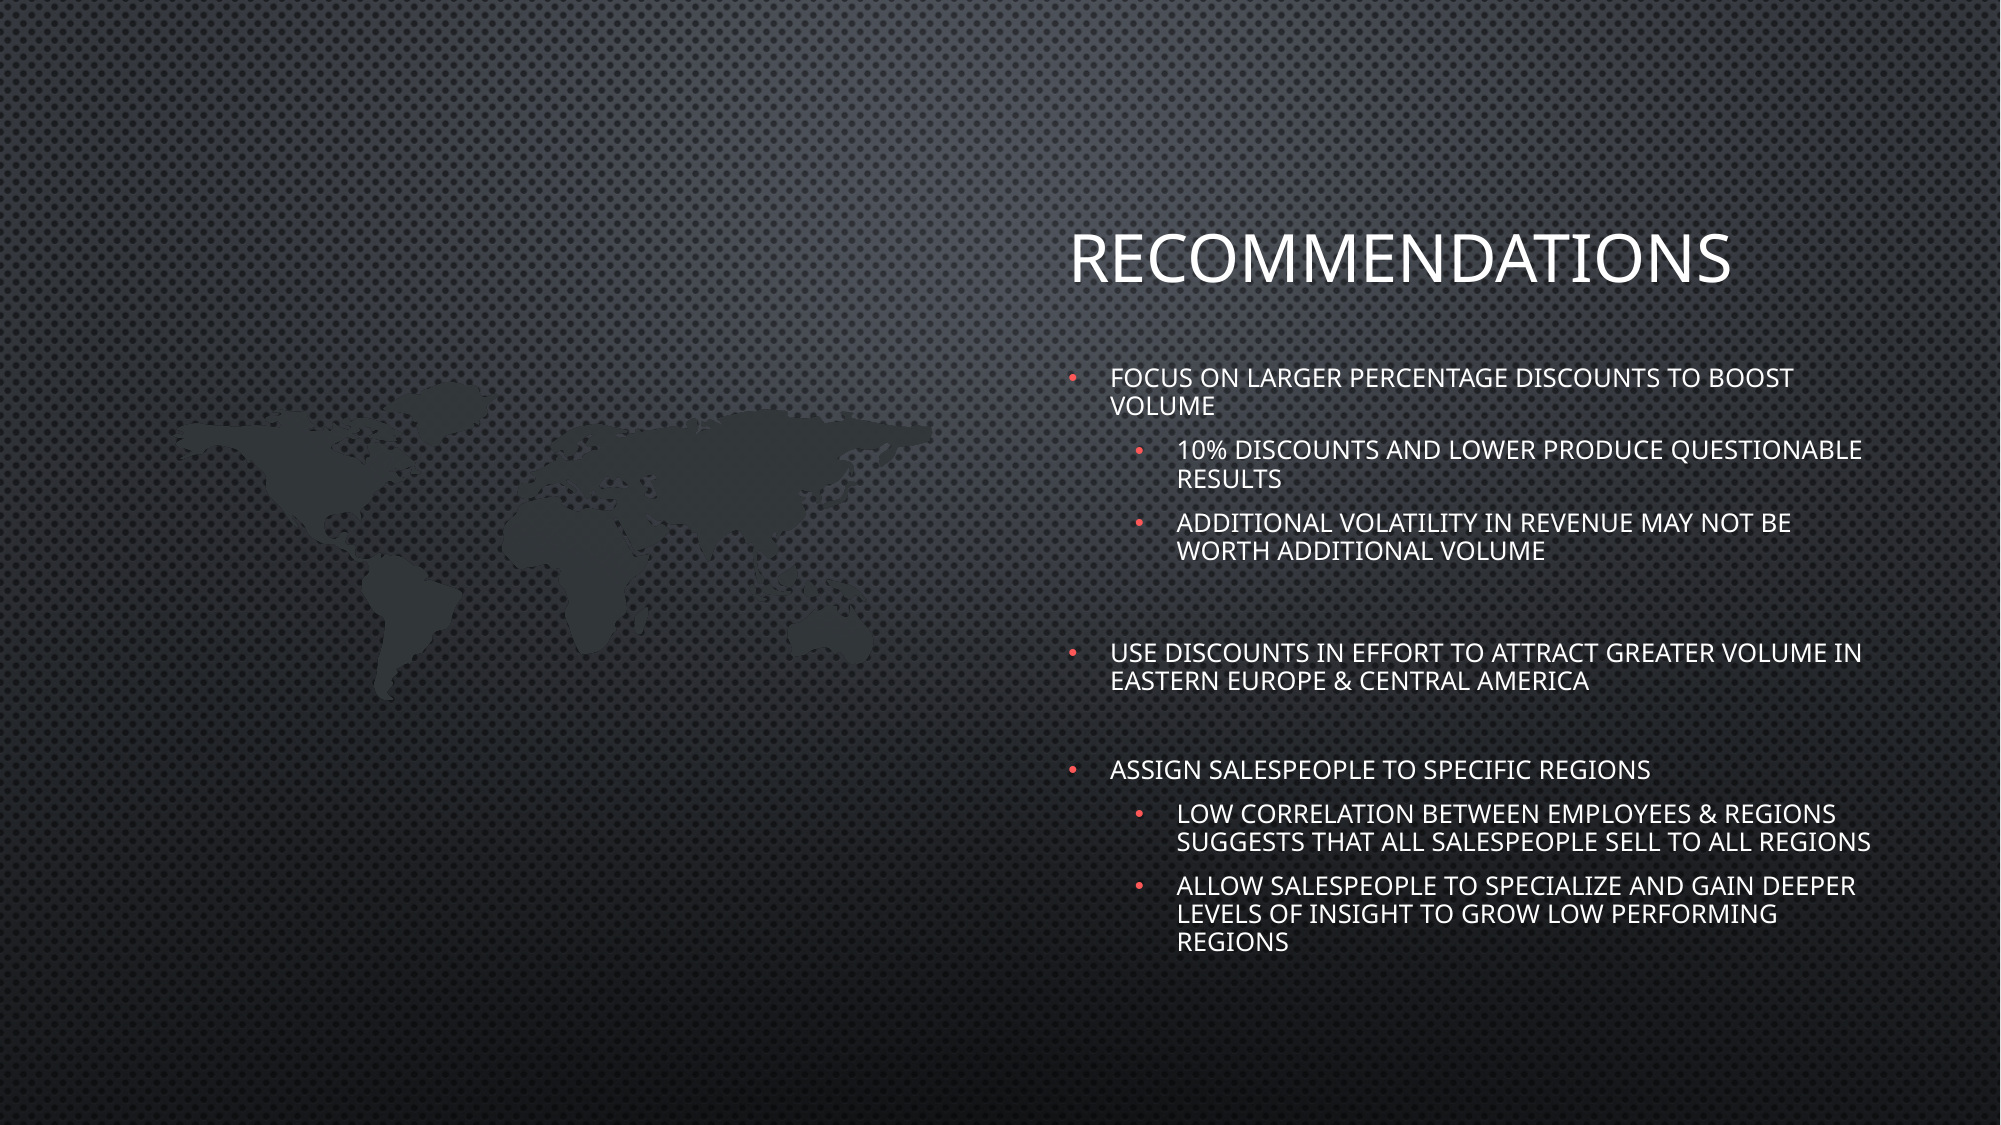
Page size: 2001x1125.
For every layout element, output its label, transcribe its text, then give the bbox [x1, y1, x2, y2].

title Recommendations [1053, 99, 1894, 323]
list Focus on larger percentage discounts to boost volume 10% discounts and lower produce questionable results Additional volatility in revenue may not be worth additional volume Use discounts in effort to attract greater volume in Eastern Europe & Central America Assign salespeople to specific regions Low correlation between employees & regions suggests that all salespeople sell to all regions Allow salespeople to specialize and gain deeper levels of insight to grow low performing regions [1053, 323, 1894, 966]
picture [121, 105, 984, 967]
